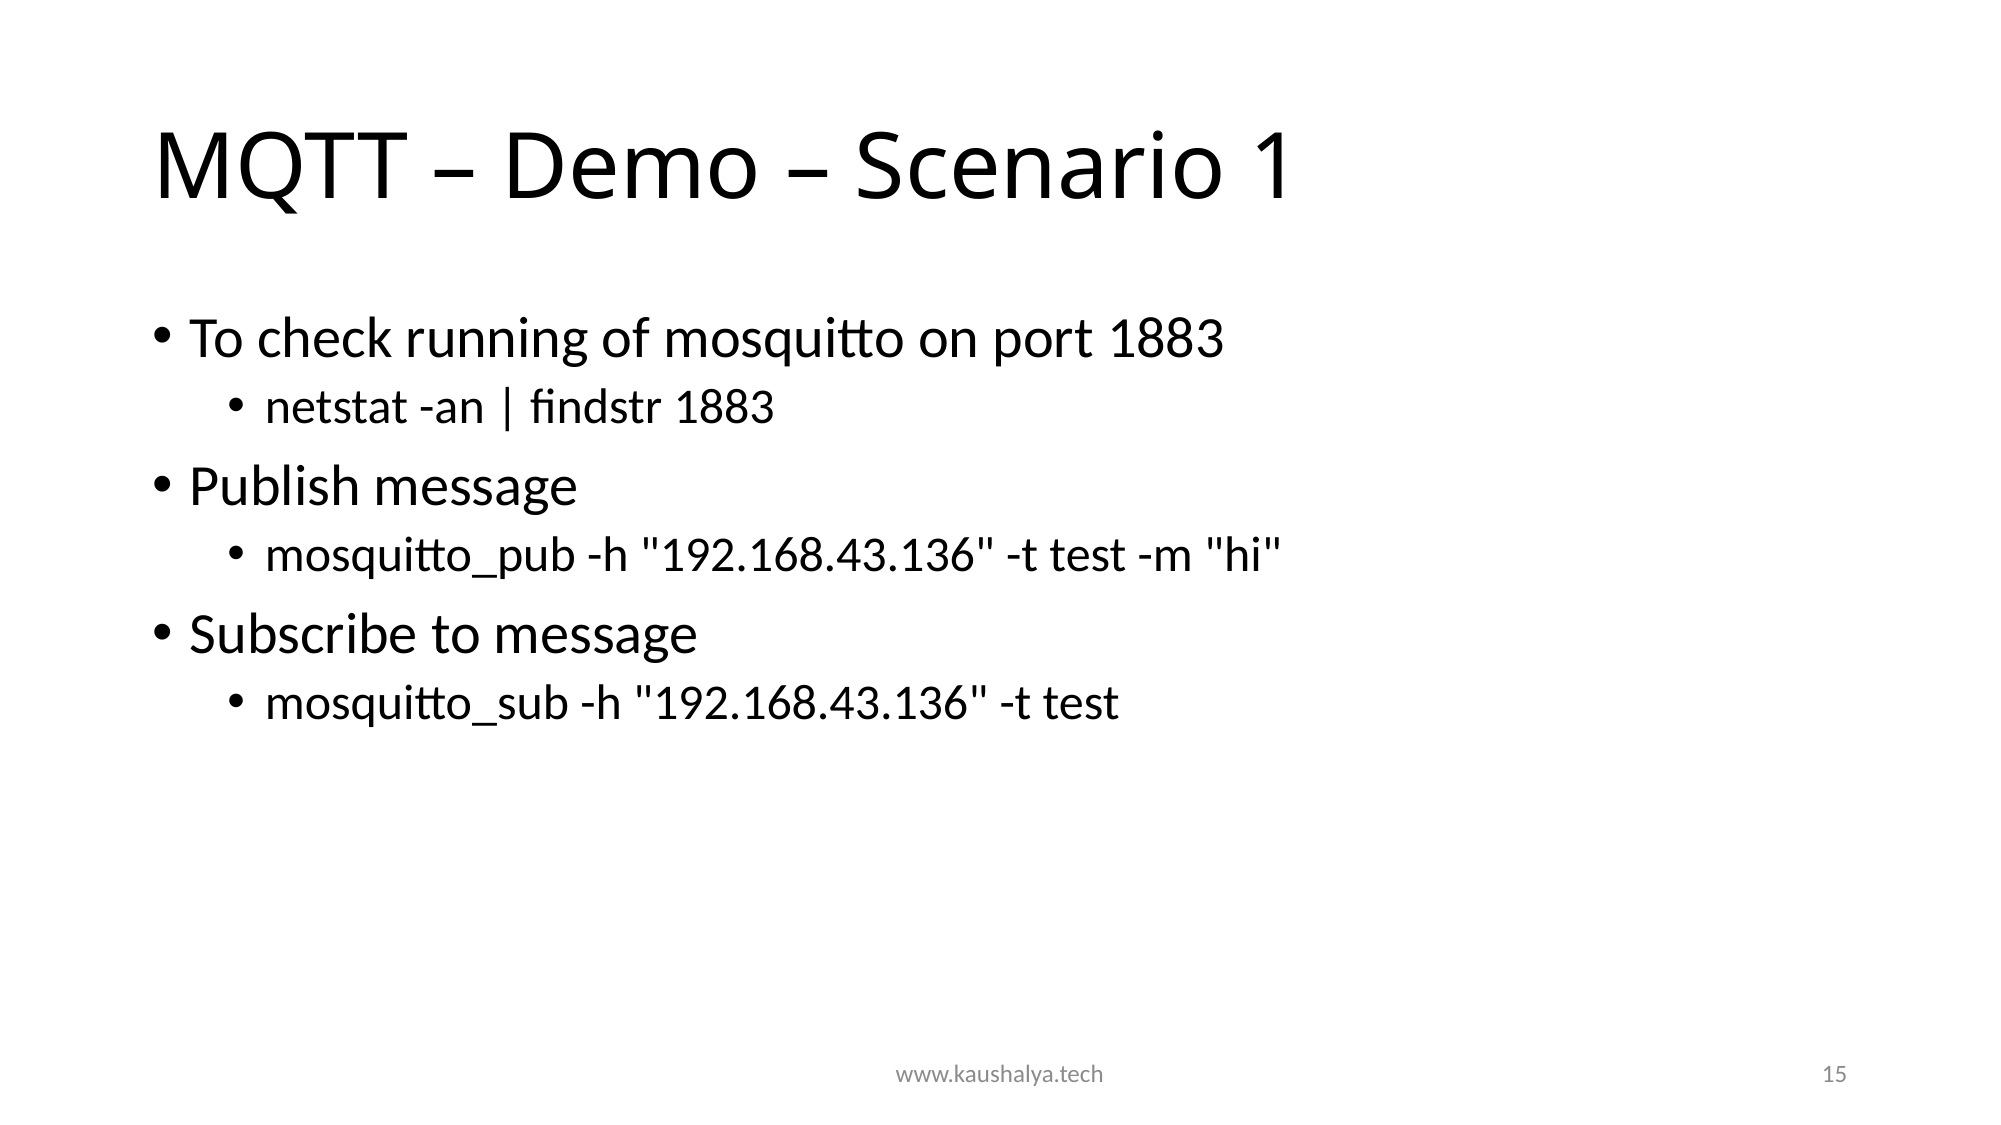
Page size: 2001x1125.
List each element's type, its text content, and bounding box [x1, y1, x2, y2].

title MQTT – Demo – Scenario 1 [137, 59, 1863, 278]
footer www.kaushalya.tech [662, 1042, 1338, 1103]
slide_number 15 [1412, 1042, 1863, 1103]
list To check running of mosquitto on port 1883 netstat -an | findstr 1883 Publish message mosquitto_pub -h "192.168.43.136" -t test -m "hi" Subscribe to message mosquitto_sub -h "192.168.43.136" -t test [137, 299, 1863, 1014]
